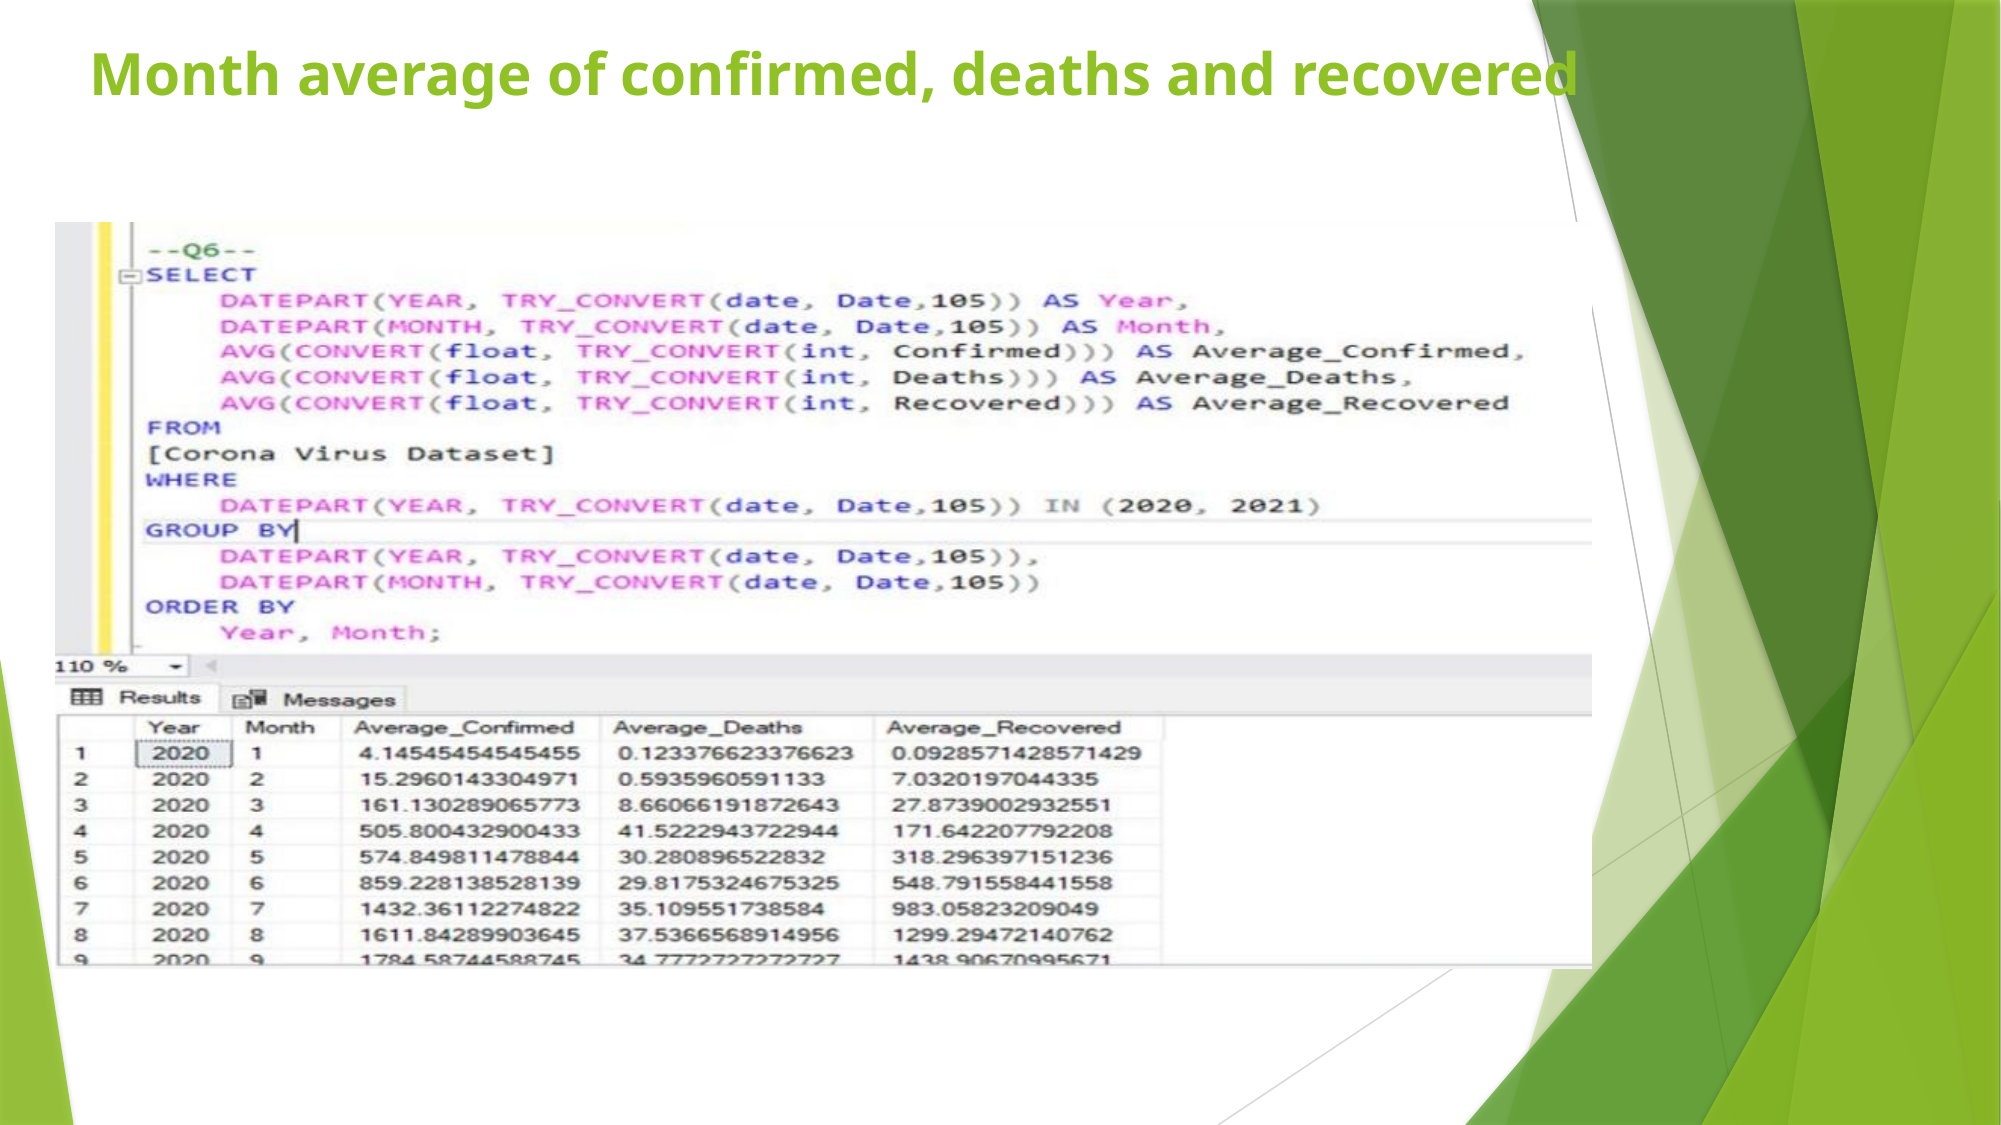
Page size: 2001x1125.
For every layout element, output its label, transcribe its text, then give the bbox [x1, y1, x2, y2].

picture [54, 221, 1593, 970]
title Month average of confirmed, deaths and recovered [74, 29, 1849, 170]
